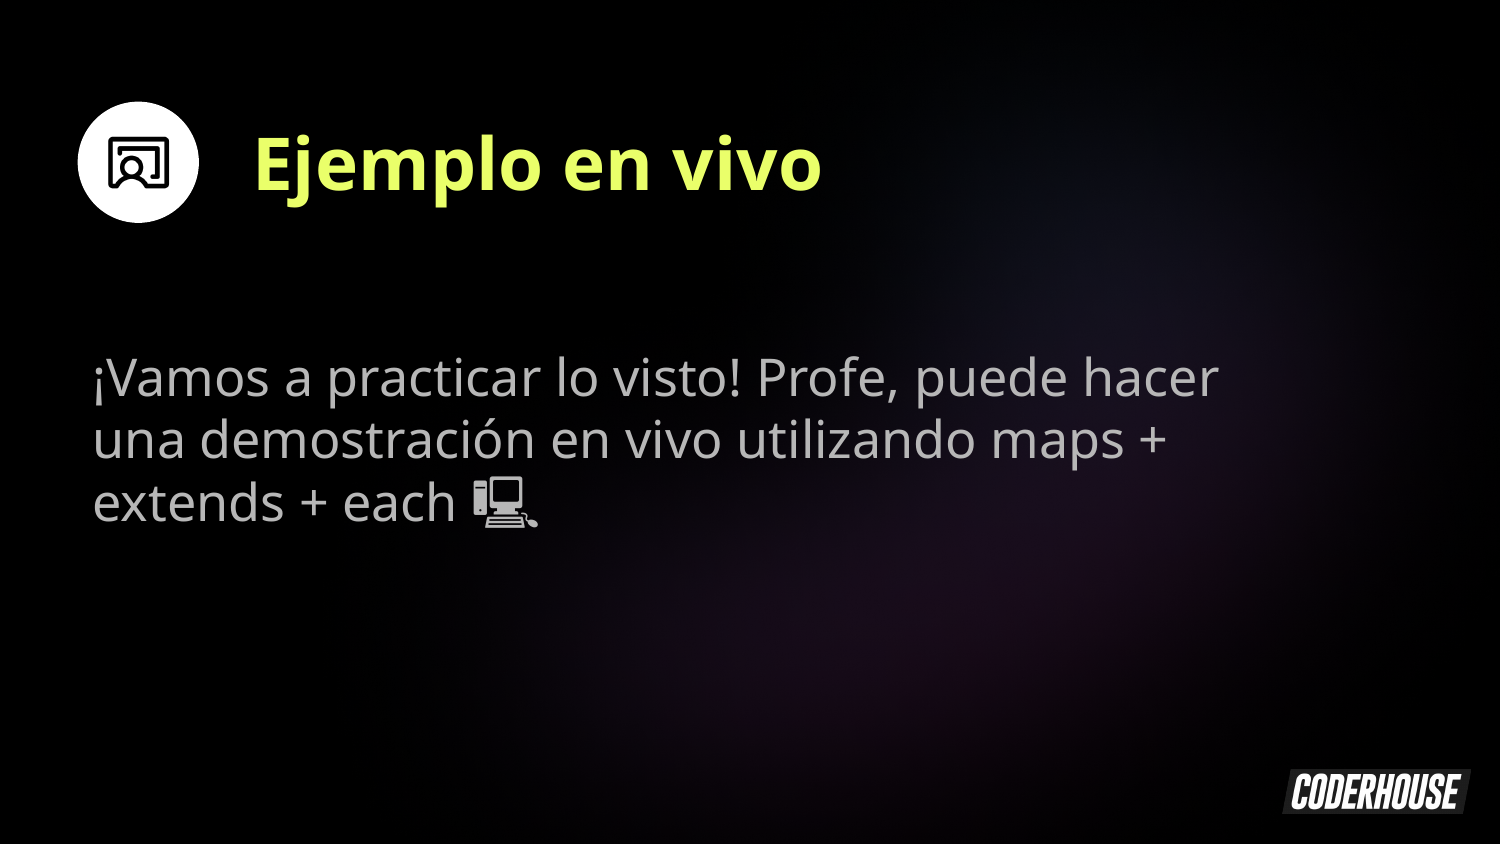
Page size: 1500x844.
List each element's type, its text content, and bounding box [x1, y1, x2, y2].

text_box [77, 101, 200, 224]
text_box Ejemplo en vivo [237, 112, 1414, 222]
picture [0, 0, 1500, 844]
text_box ¡Vamos a practicar lo visto! Profe, puede hacer una demostración en vivo utilizando maps + extends + each 🖳 [77, 266, 1254, 547]
